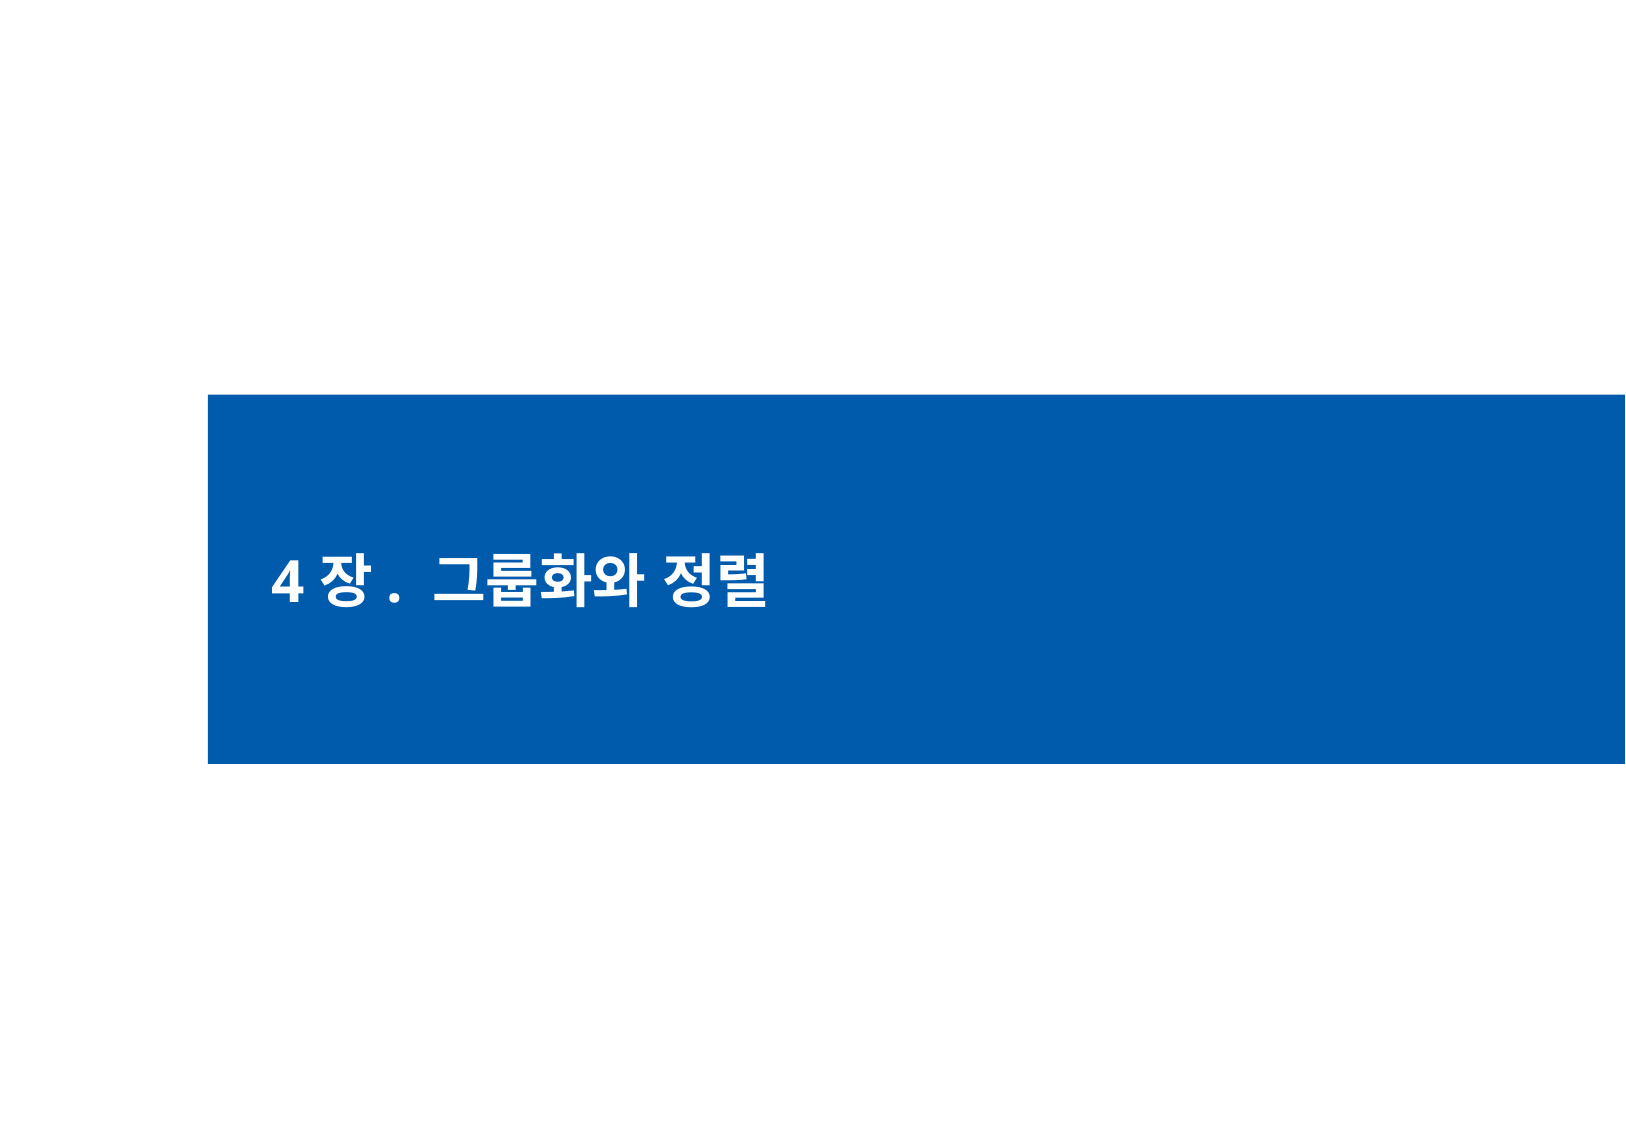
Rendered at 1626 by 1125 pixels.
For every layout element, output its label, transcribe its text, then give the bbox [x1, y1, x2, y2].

list 4장. 그룹화와 정렬 [256, 540, 1625, 627]
